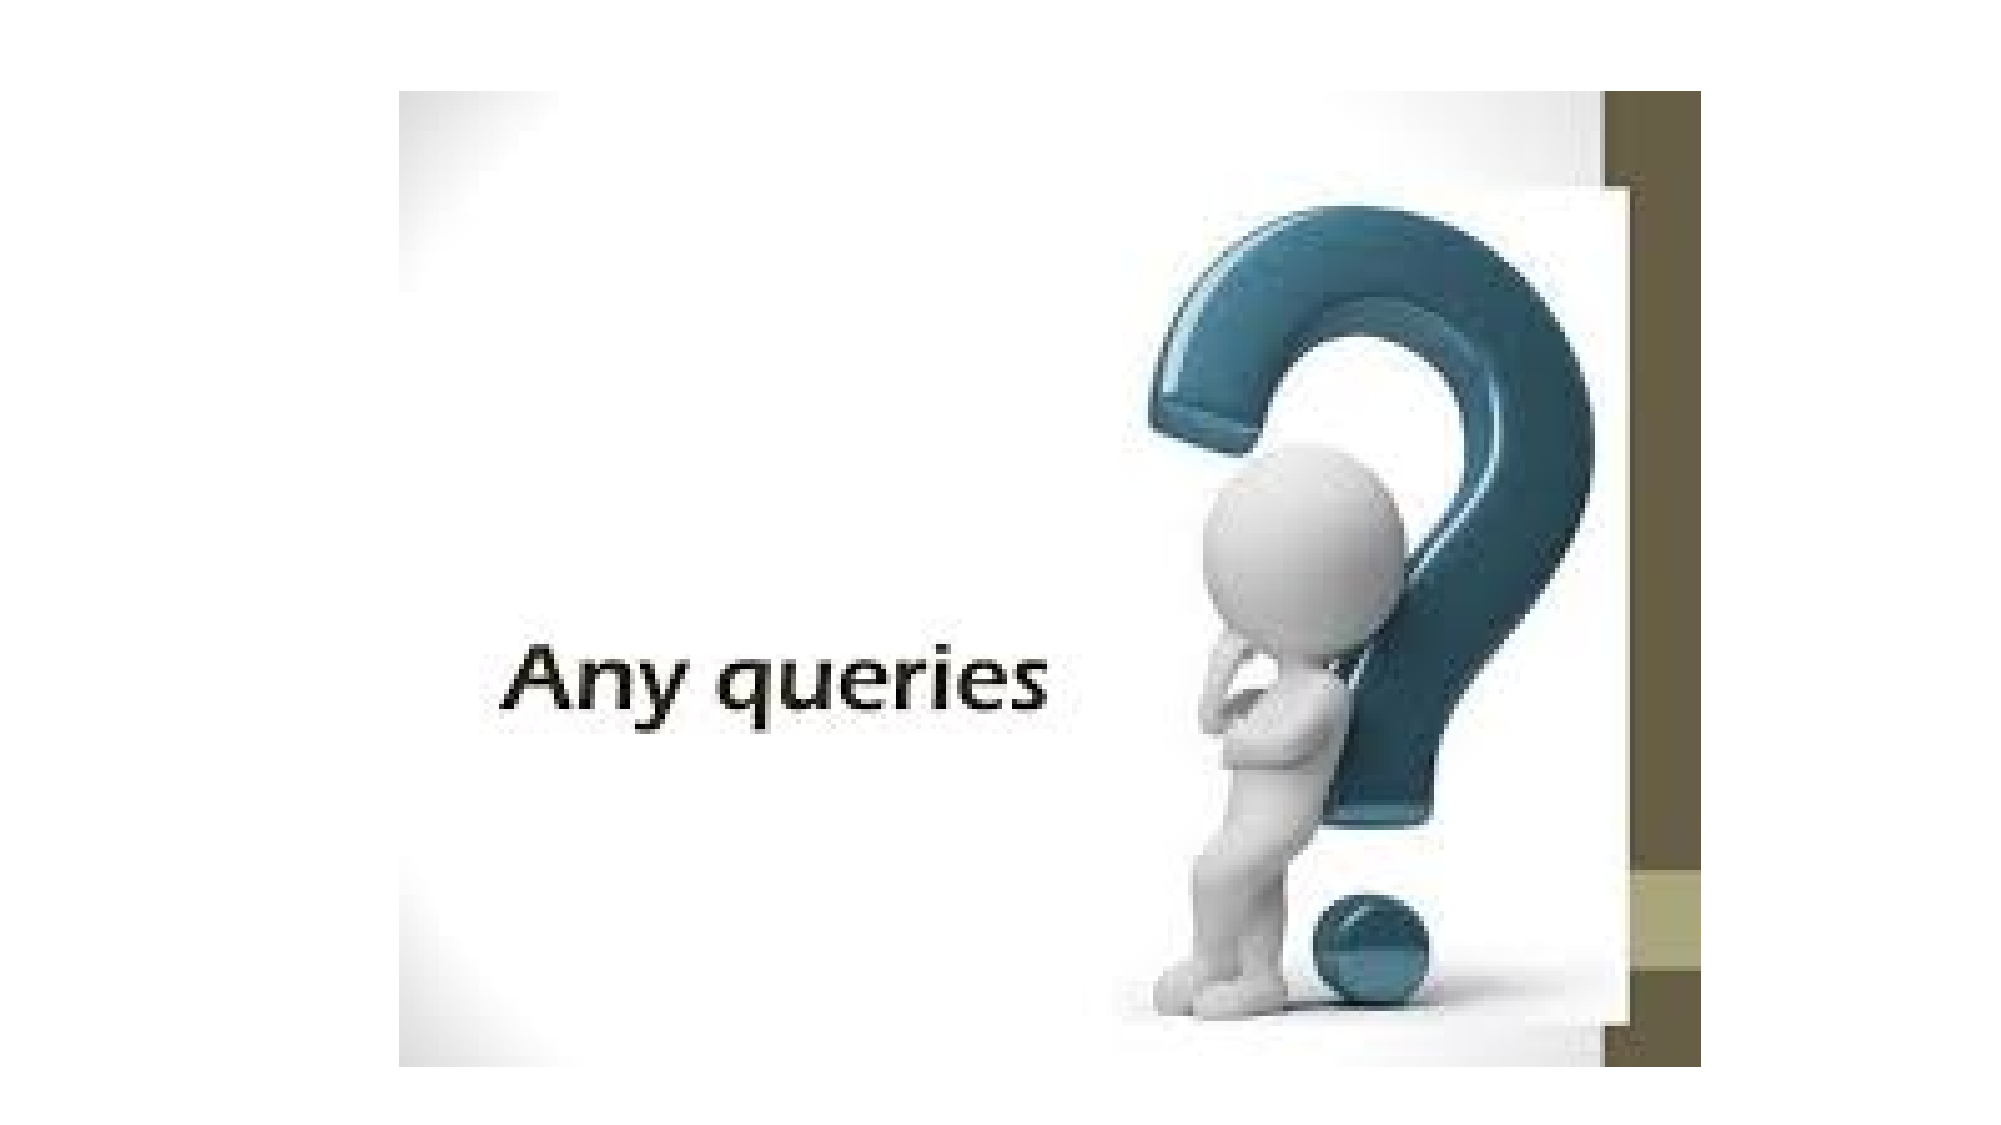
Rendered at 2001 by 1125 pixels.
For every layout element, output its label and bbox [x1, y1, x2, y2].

picture [399, 91, 1701, 1067]
